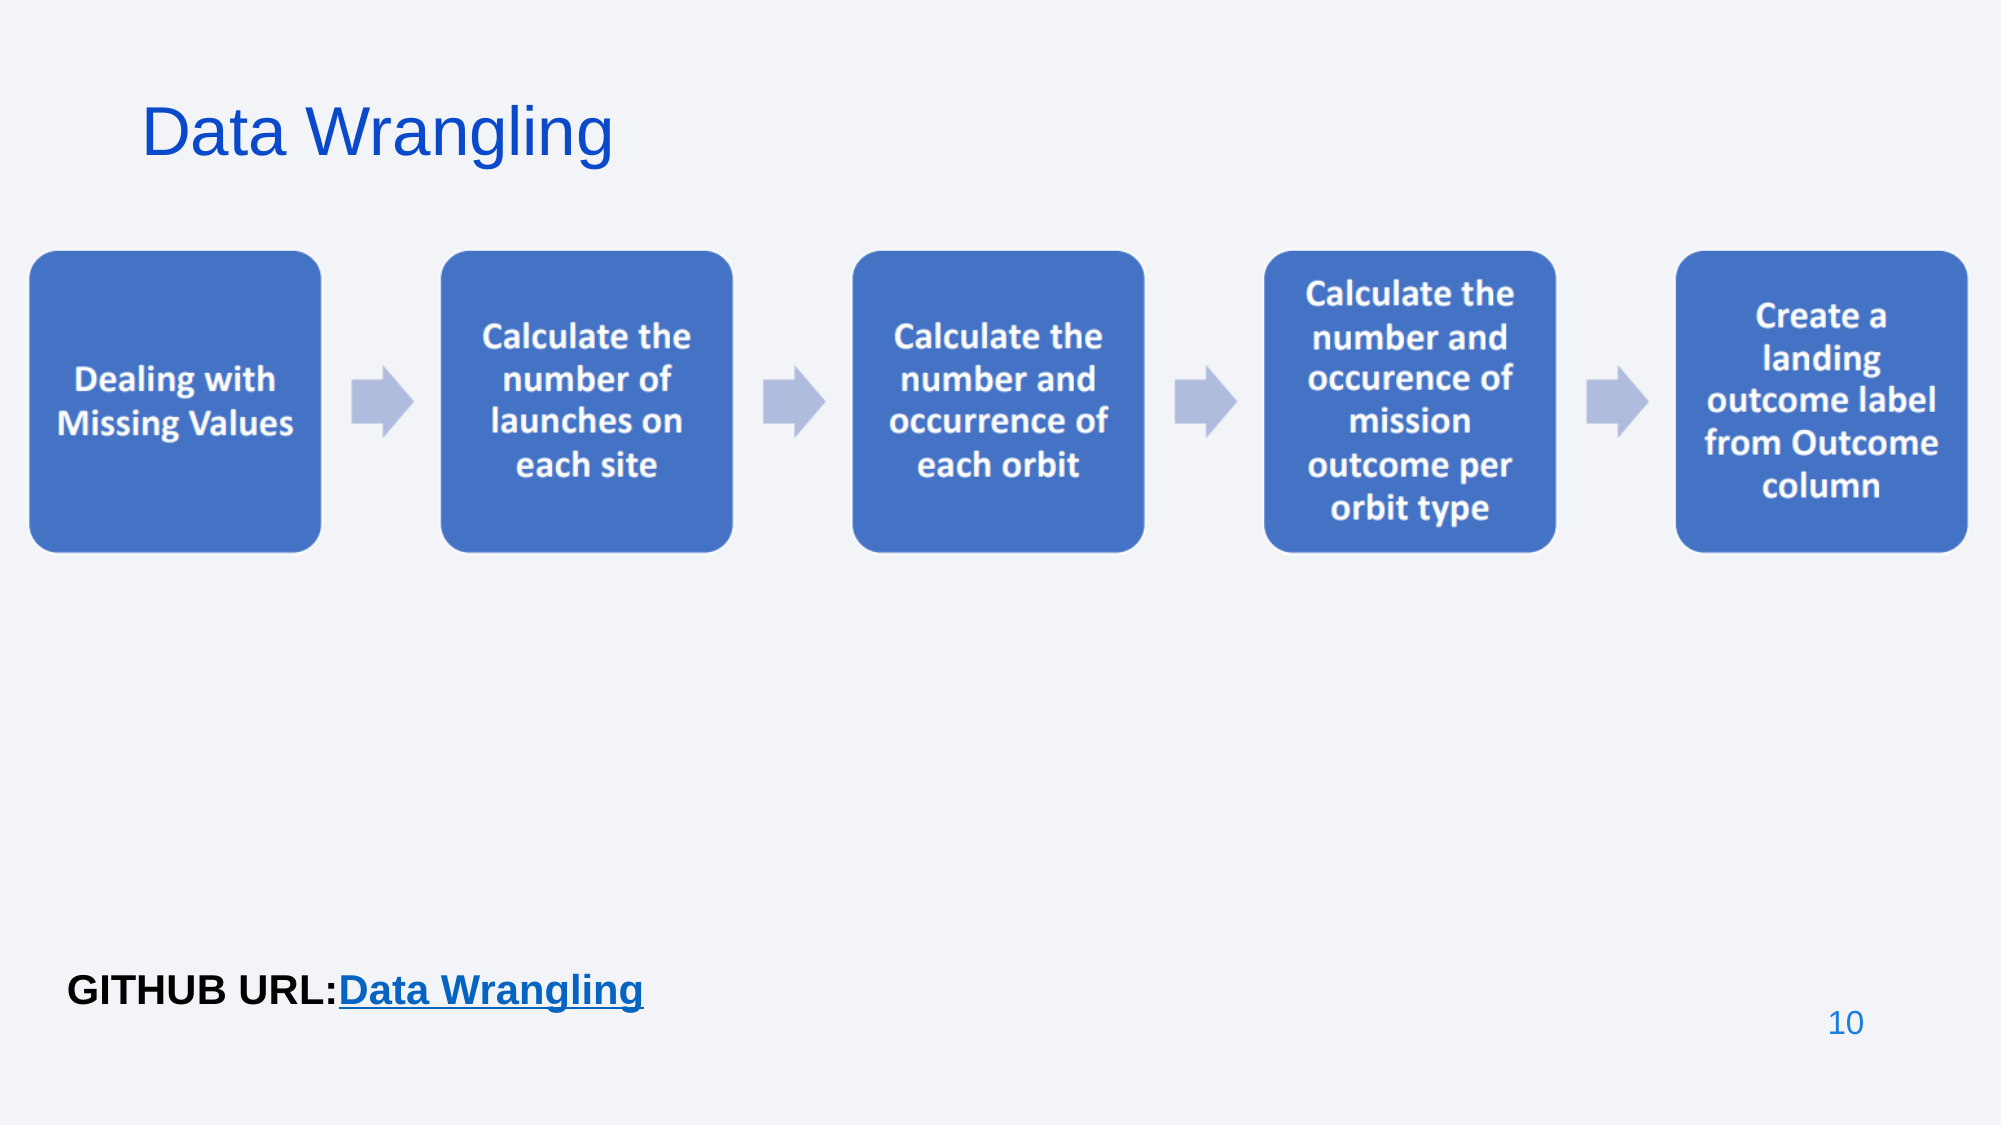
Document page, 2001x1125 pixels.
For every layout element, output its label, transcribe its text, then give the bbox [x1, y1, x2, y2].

picture [0, 0, 2001, 1125]
text_box GITHUB URL:Data Wrangling [51, 948, 1777, 1029]
slide_number 10 [1429, 988, 1880, 1055]
text_box Data Wrangling [126, 88, 1852, 179]
